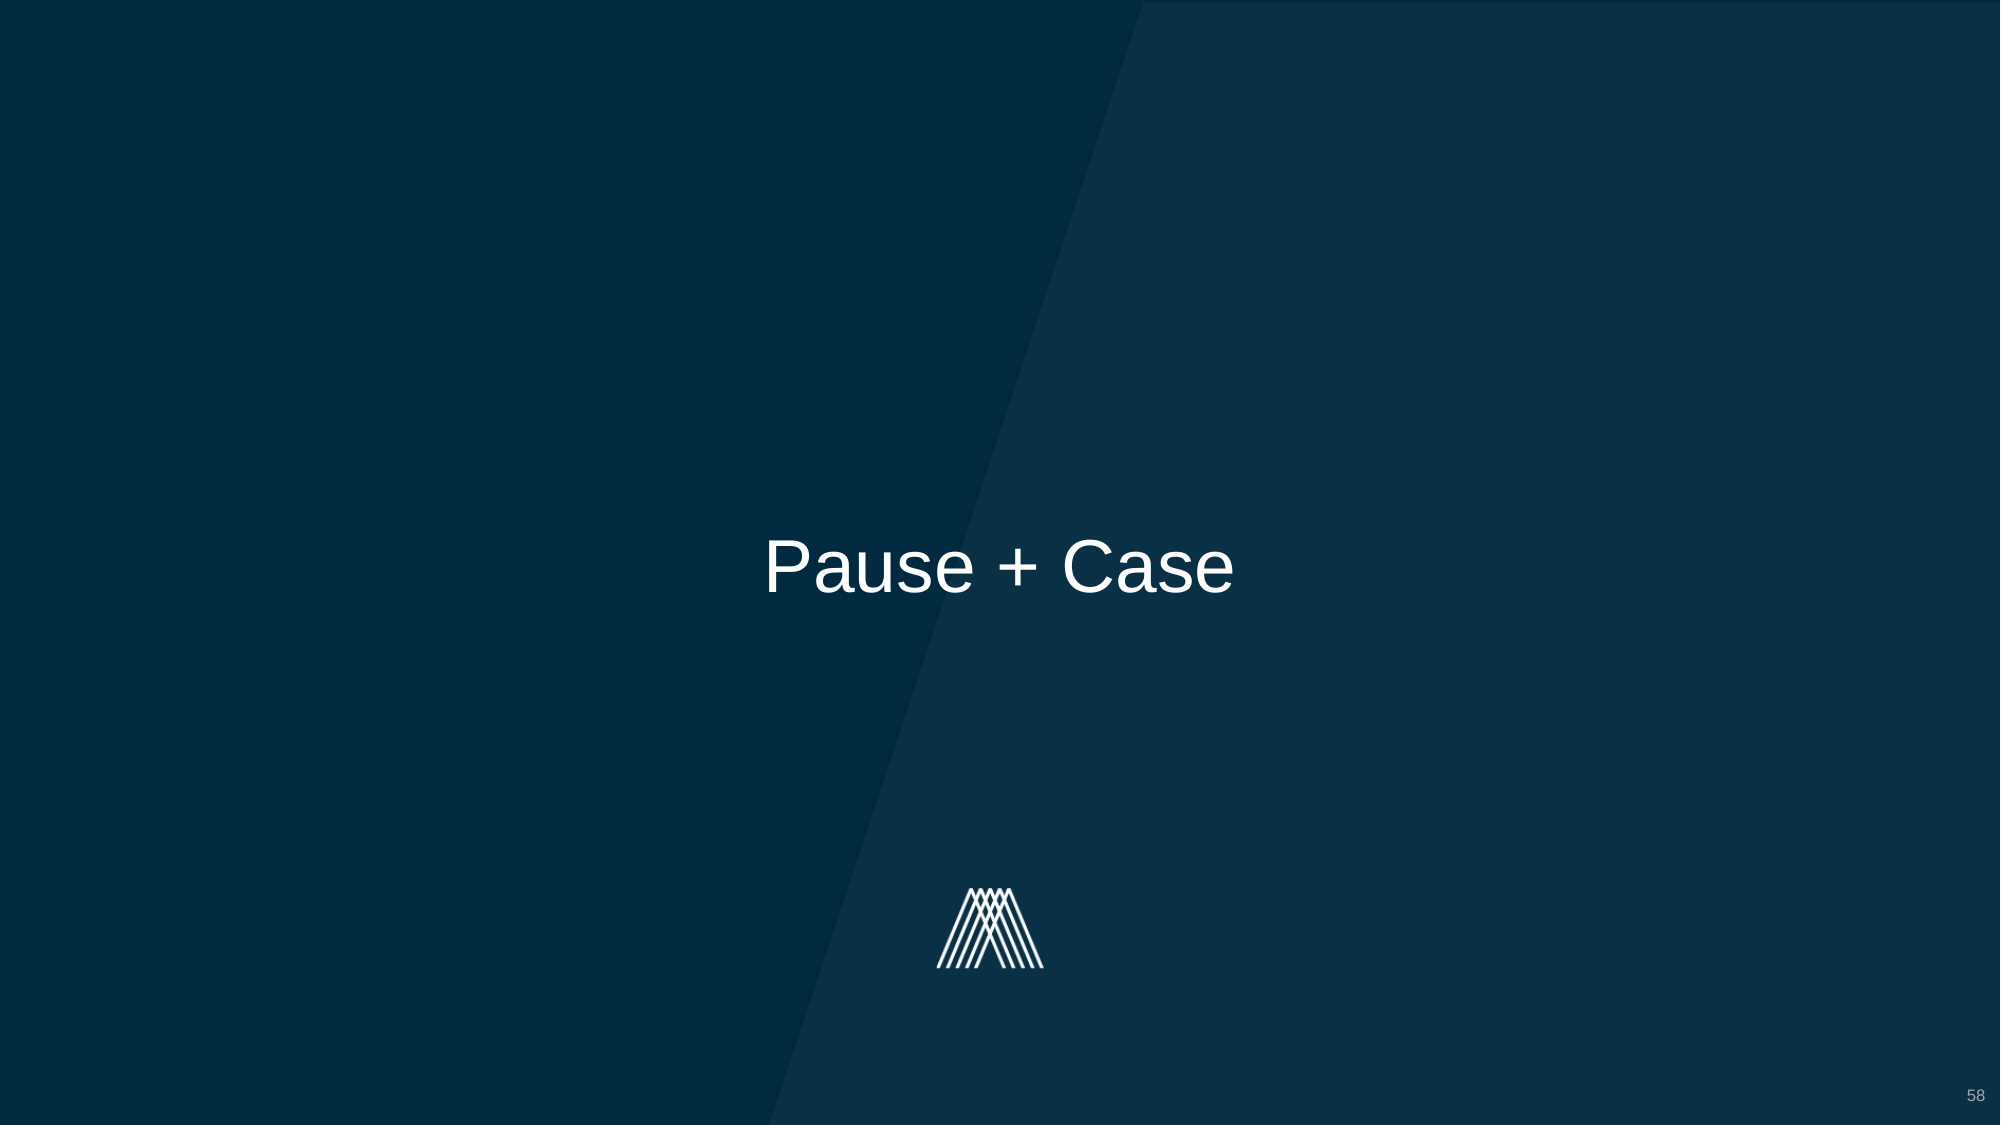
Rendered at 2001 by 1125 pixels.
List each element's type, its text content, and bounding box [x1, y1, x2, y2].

slide_number 58 [1681, 1077, 2000, 1113]
title Pause + Case [213, 517, 1787, 608]
picture [936, 888, 1064, 969]
